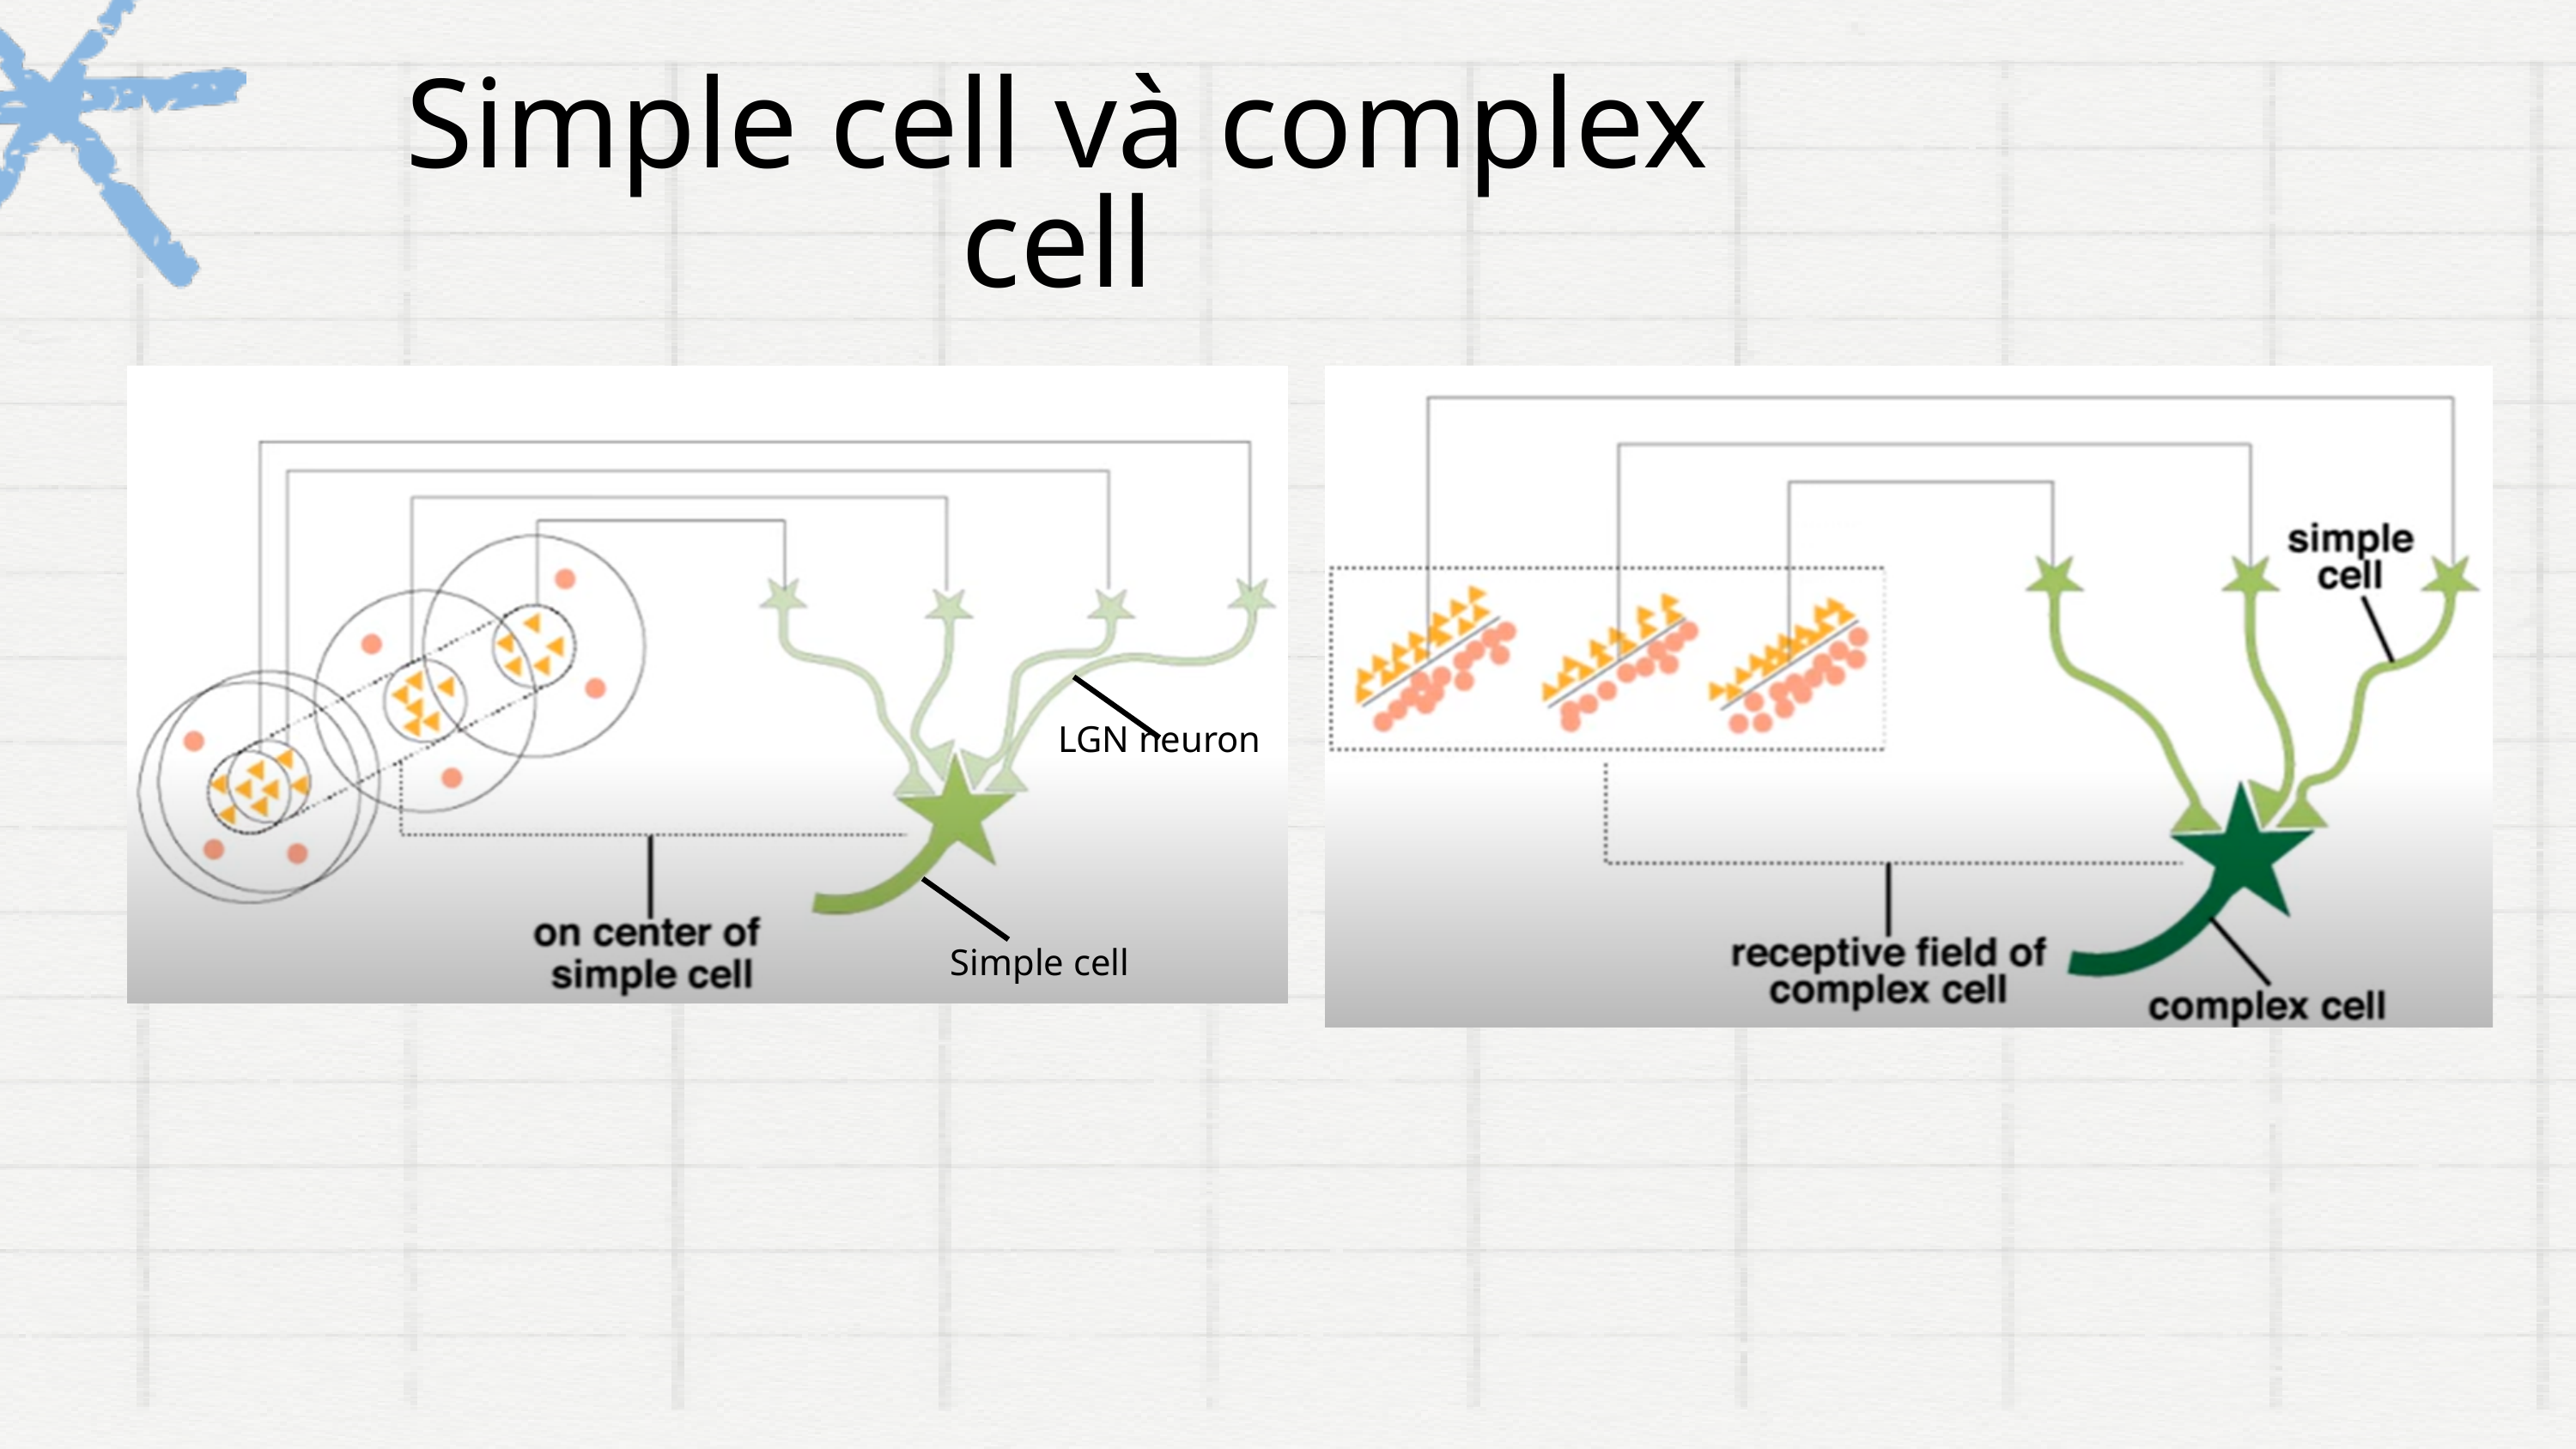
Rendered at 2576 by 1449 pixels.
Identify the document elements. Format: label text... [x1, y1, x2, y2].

text_box [0, 0, 246, 289]
text_box [1325, 366, 2494, 1028]
text_box Simple cell [920, 932, 1160, 983]
text_box [0, 0, 2576, 1449]
text_box [127, 366, 1288, 1003]
text_box LGN neuron [1057, 709, 1262, 761]
text_box Simple cell và complex cell [304, 72, 1811, 312]
